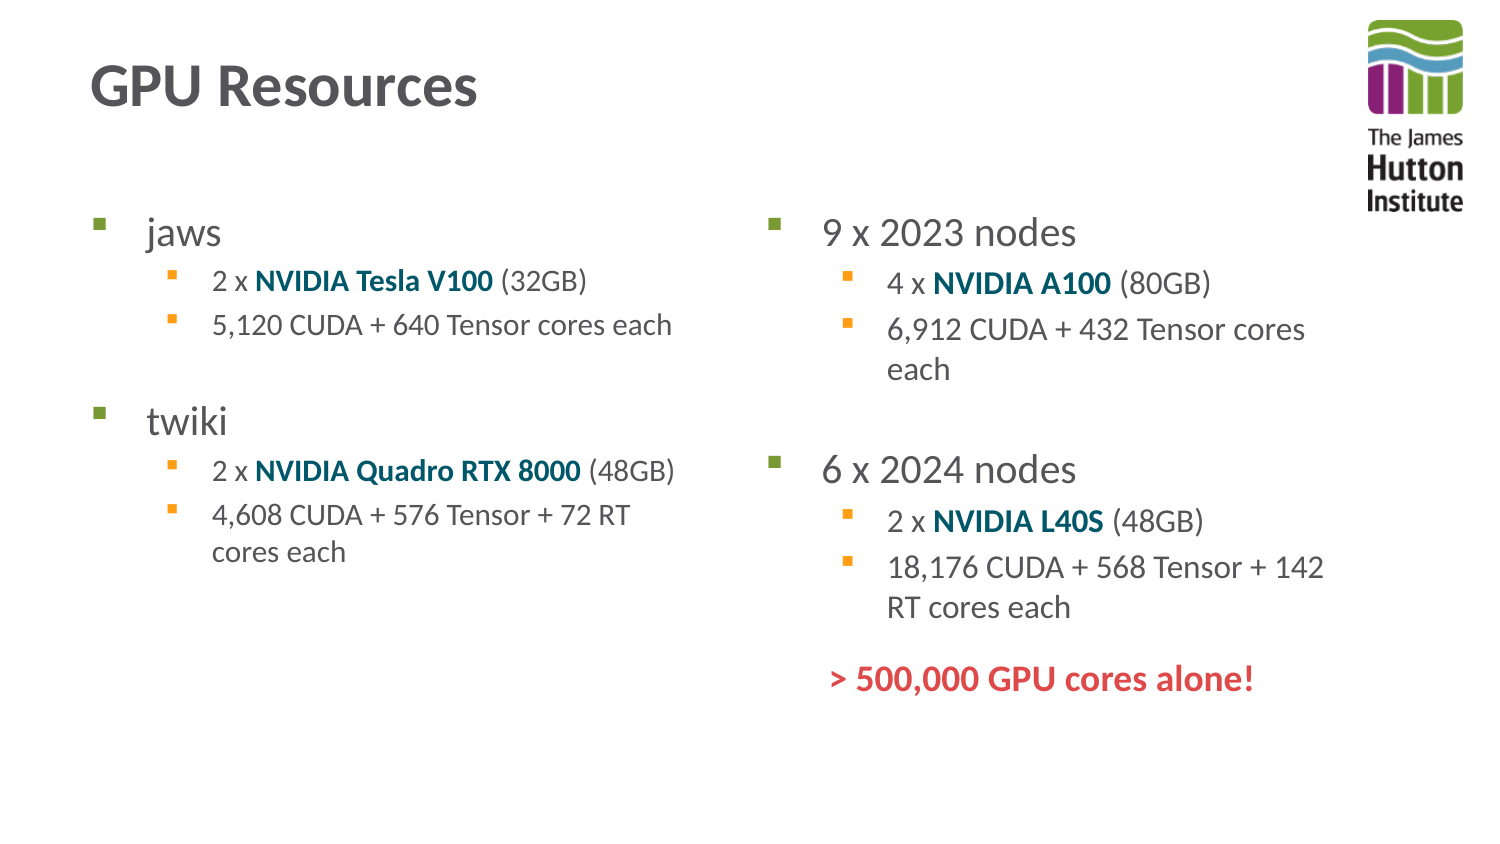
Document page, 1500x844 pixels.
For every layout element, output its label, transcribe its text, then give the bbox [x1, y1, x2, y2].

picture [1368, 20, 1463, 212]
text_box > 500,000 GPU cores alone! [813, 646, 1500, 707]
list jaws 2 x NVIDIA Tesla V100 (32GB) 5,120 CUDA + 640 Tensor cores each twiki 2 x NVIDIA Quadro RTX 8000 (48GB) 4,608 CUDA + 576 Tensor + 72 RT cores each [75, 196, 702, 824]
text_box 9 x 2023 nodes 4 x NVIDIA A100 (80GB) 6,912 CUDA + 432 Tensor cores each 6 x 2024 nodes 2 x NVIDIA L40S (48GB) 18,176 CUDA + 568 Tensor + 142 RT cores each [749, 196, 1358, 824]
title GPU Resources [75, 36, 1284, 127]
